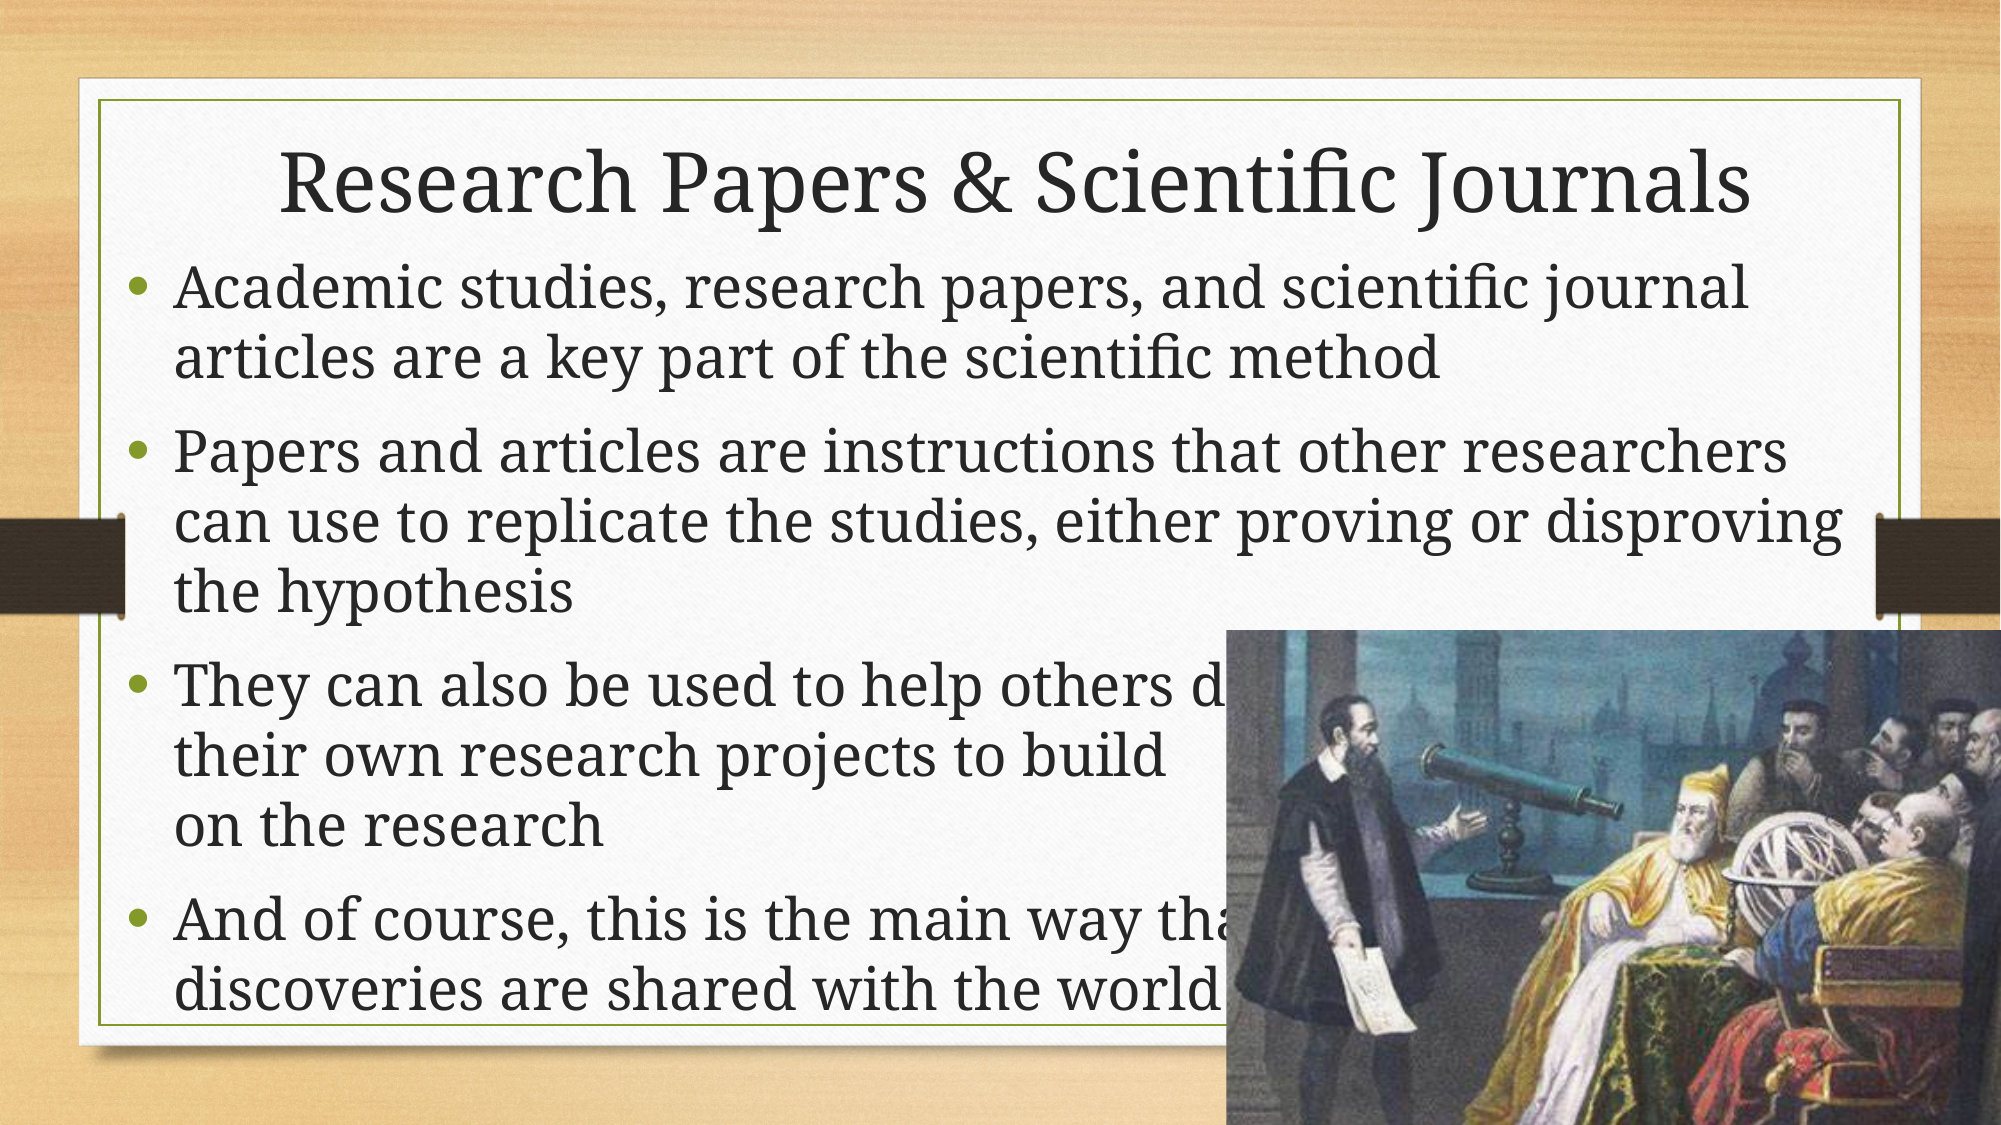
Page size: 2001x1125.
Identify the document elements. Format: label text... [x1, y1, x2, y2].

list Academic studies, research papers, and scientific journal articles are a key part of the scientific method Papers and articles are instructions that other researchers can use to replicate the studies, either proving or disproving the hypothesis They can also be used to help others design their own research projects to build on the research And of course, this is the main way that new discoveries are shared with the world [111, 263, 1891, 1063]
picture [0, 0, 2001, 1125]
title Research Papers & Scientific Journals [111, 96, 1921, 263]
